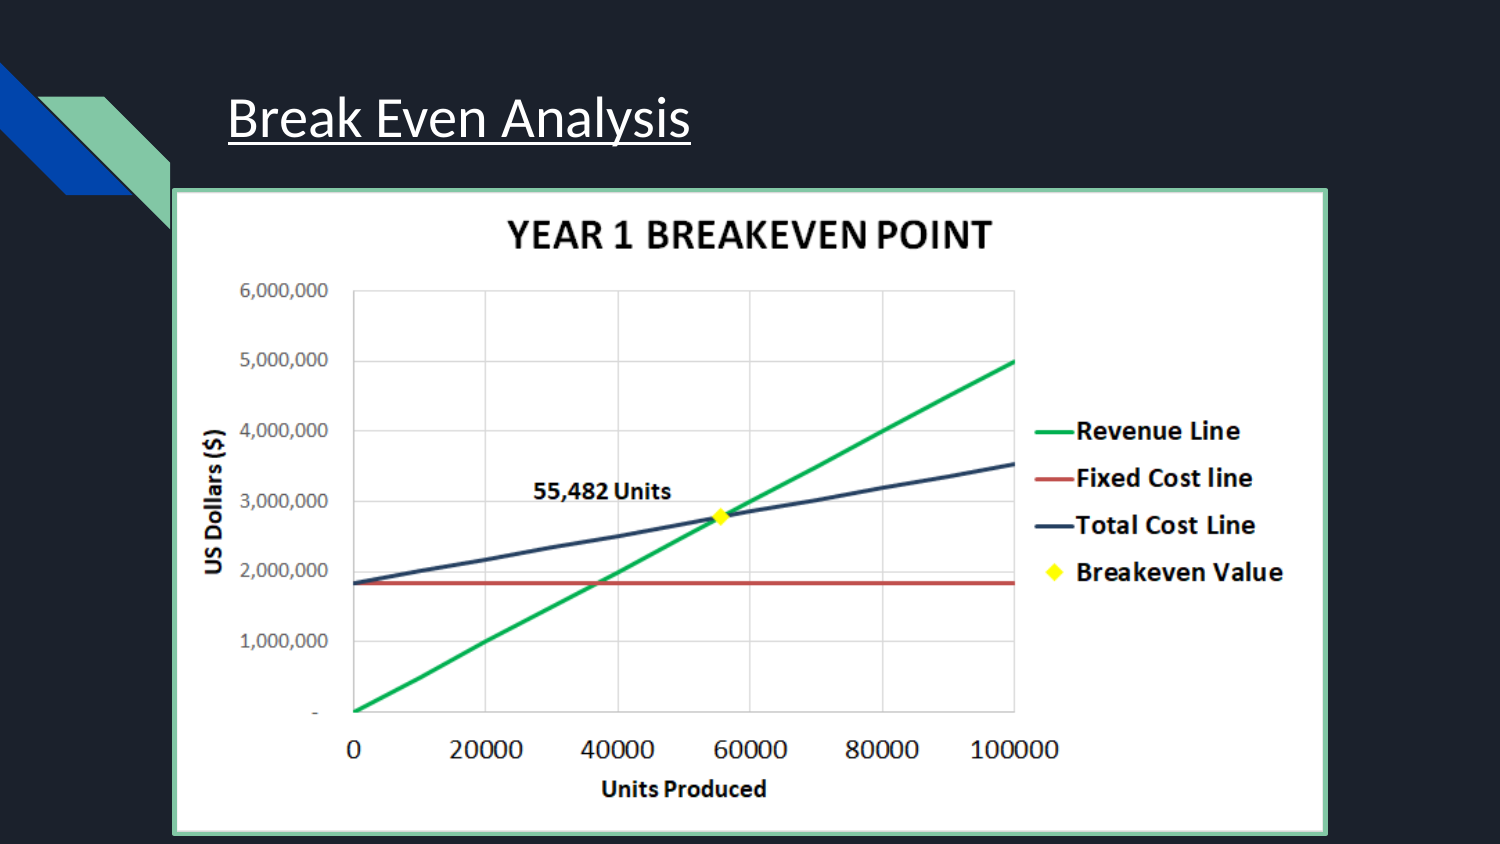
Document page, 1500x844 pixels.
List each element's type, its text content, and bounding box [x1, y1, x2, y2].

title Break Even Analysis [212, 64, 1368, 215]
picture [176, 192, 1324, 832]
